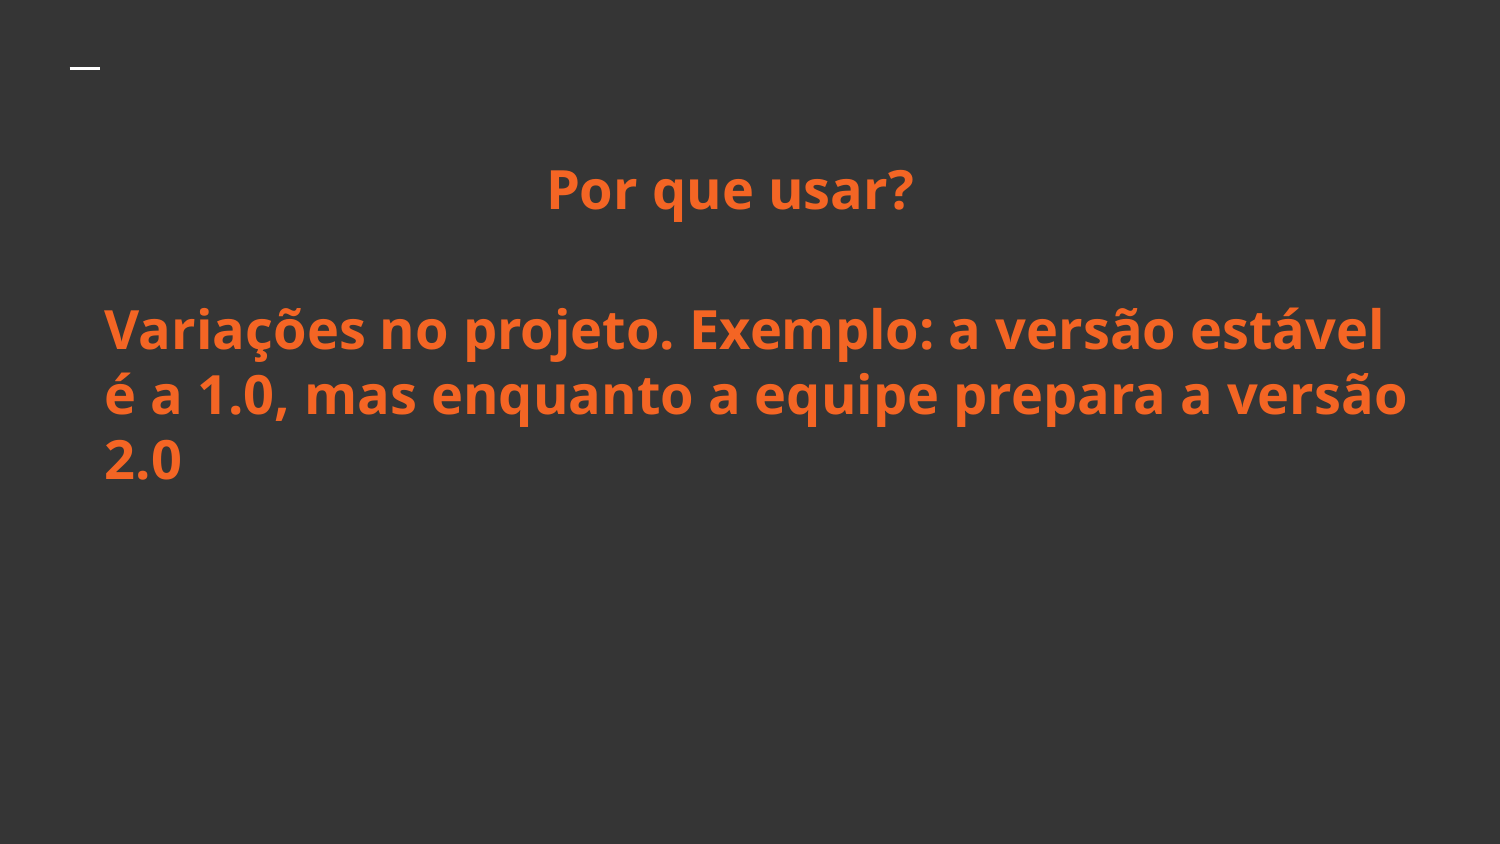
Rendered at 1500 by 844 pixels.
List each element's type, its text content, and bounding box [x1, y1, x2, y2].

title Variações no projeto. Exemplo: a versão estável é a 1.0, mas enquanto a equipe prepara a versão 2.0 [89, 280, 1439, 407]
title Por que usar? [55, 140, 1405, 267]
